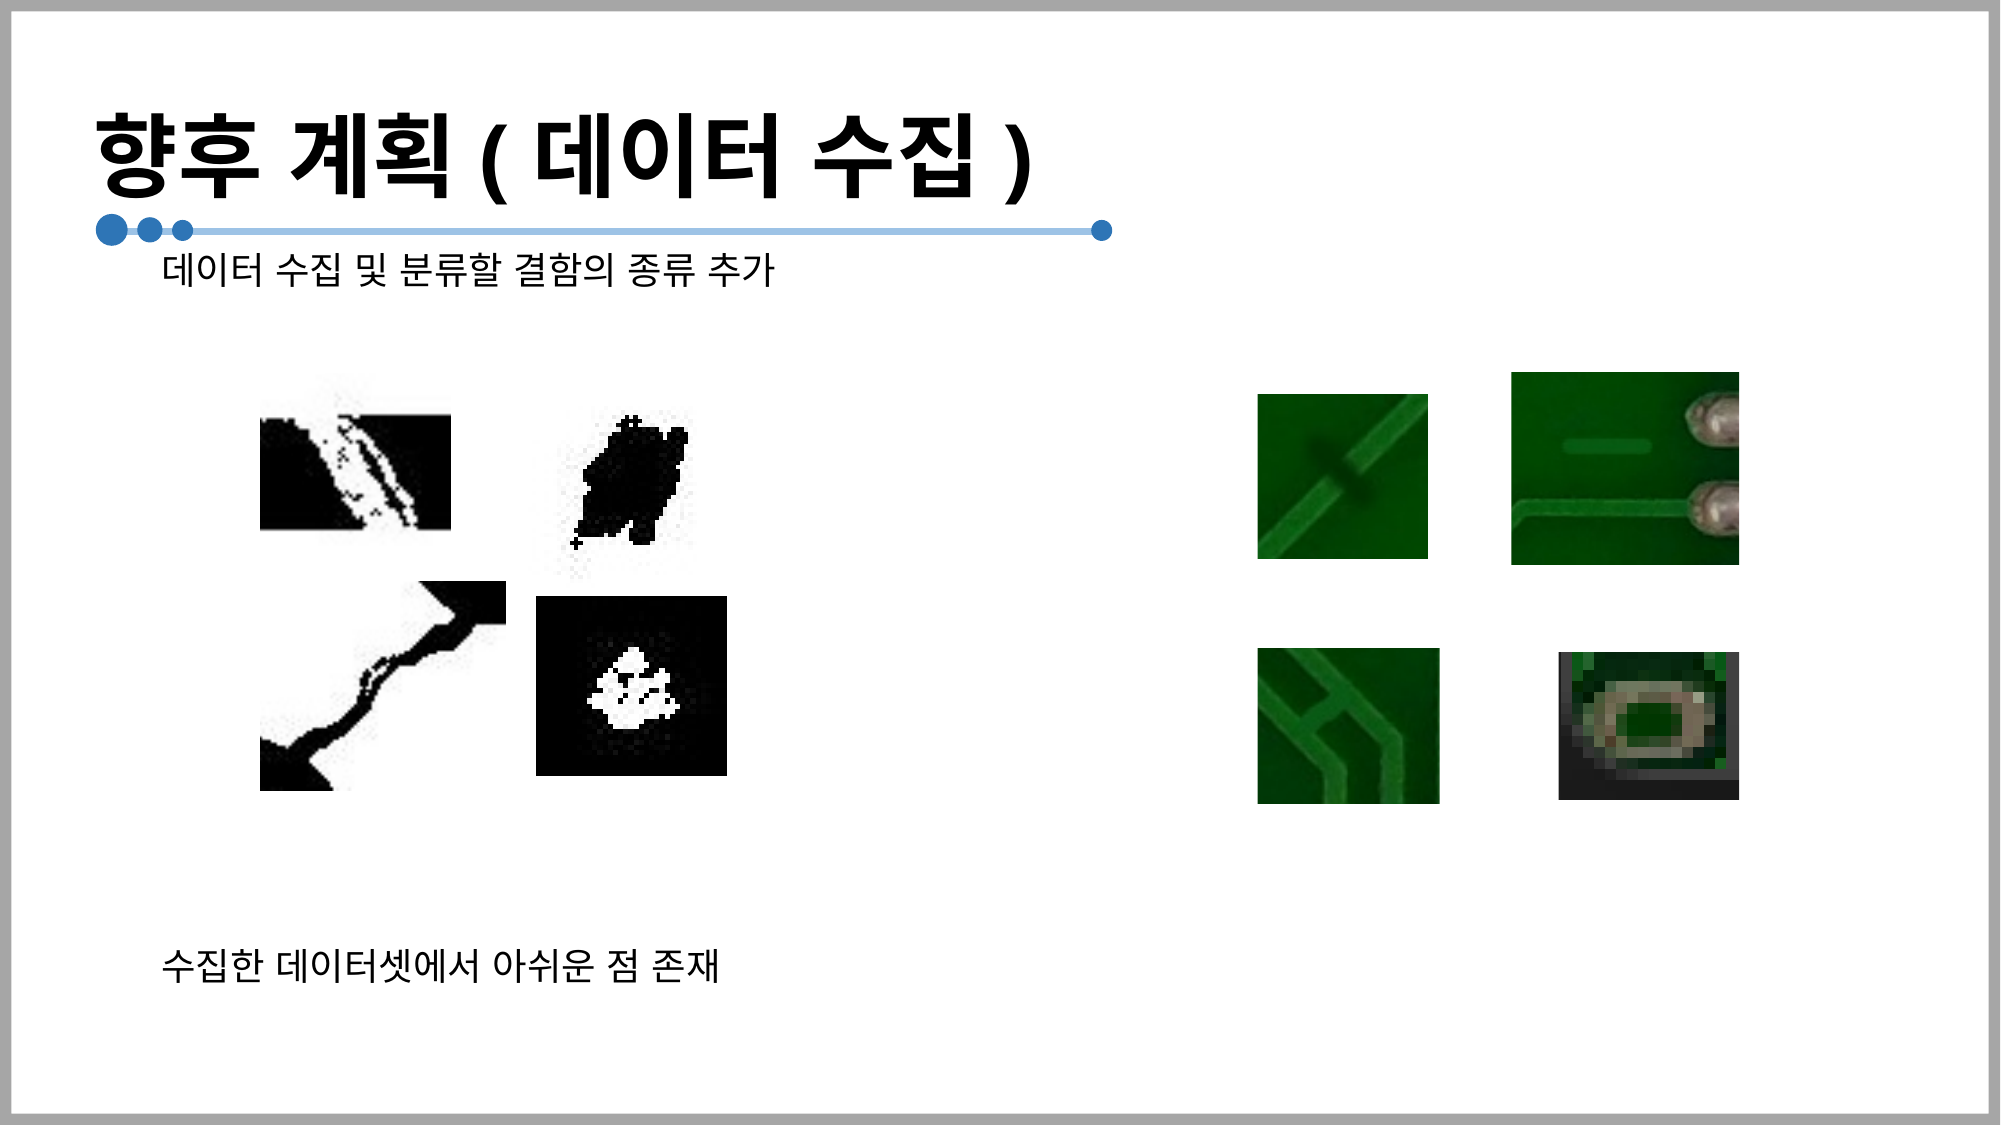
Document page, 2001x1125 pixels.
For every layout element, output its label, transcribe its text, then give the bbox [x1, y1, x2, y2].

text_box 데이터 수집 및 분류할 결함의 종류 추가 [146, 239, 994, 300]
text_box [260, 372, 1740, 804]
title 향후 계획(데이터 수집) [79, 52, 1804, 270]
text_box 수집한 데이터셋에서 아쉬운 점 존재 [146, 935, 1385, 996]
